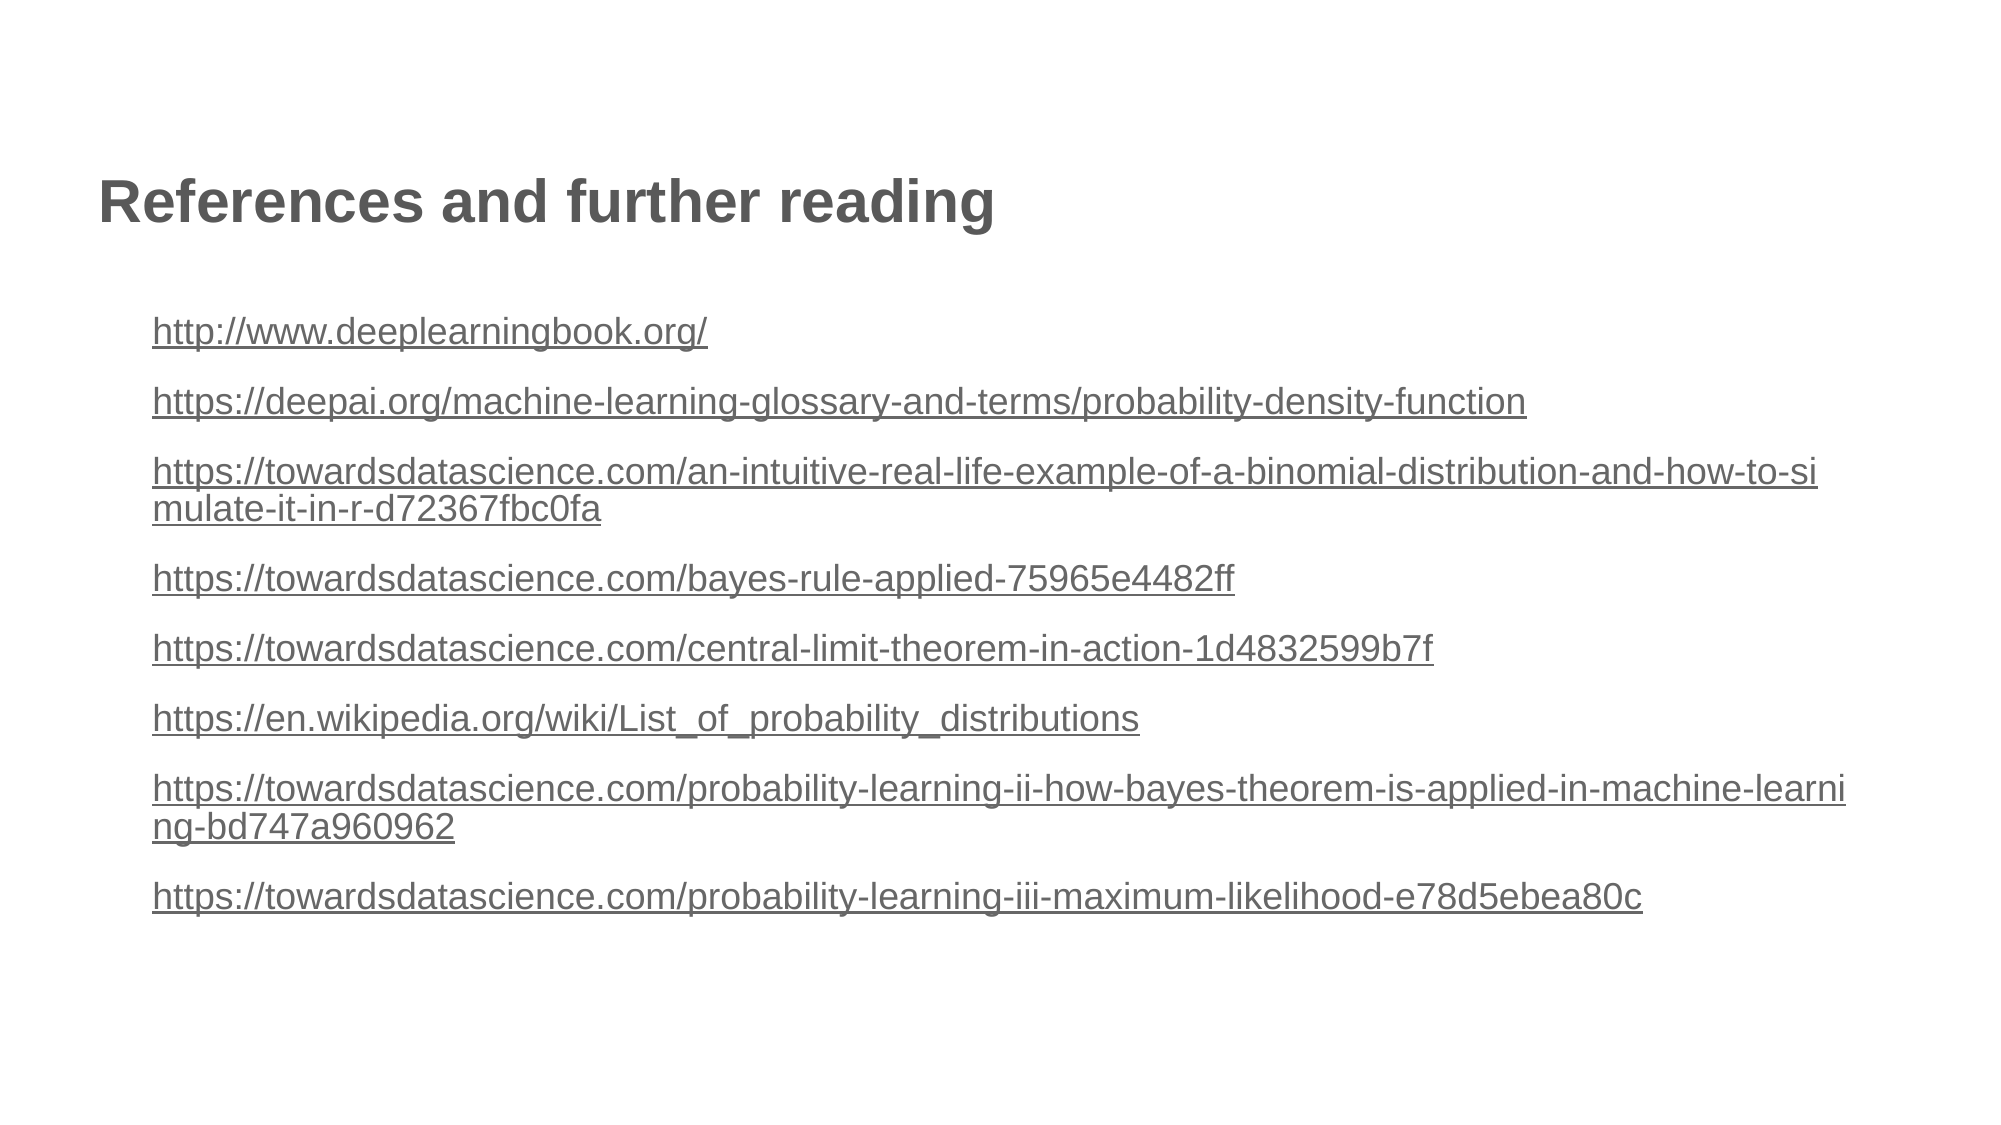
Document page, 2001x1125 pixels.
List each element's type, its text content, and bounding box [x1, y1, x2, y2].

title References and further reading [83, 154, 1922, 243]
list http://www.deeplearningbook.org/ https://deepai.org/machine-learning-glossary-and-terms/probability-density-function https://towardsdatascience.com/an-intuitive-real-life-example-of-a-binomial-distribution-and-how-to-simulate-it-in-r-d72367fbc0fa https://towardsdatascience.com/bayes-rule-applied-75965e4482ff https://towardsdatascience.com/central-limit-theorem-in-action-1d4832599b7f https://en.wikipedia.org/wiki/List_of_probability_distributions https://towardsdatascience.com/probability-learning-ii-how-bayes-theorem-is-applied-in-machine-learning-bd747a960962 https://towardsdatascience.com/probability-learning-iii-maximum-likelihood-e78d5ebea80c [137, 299, 1863, 1014]
